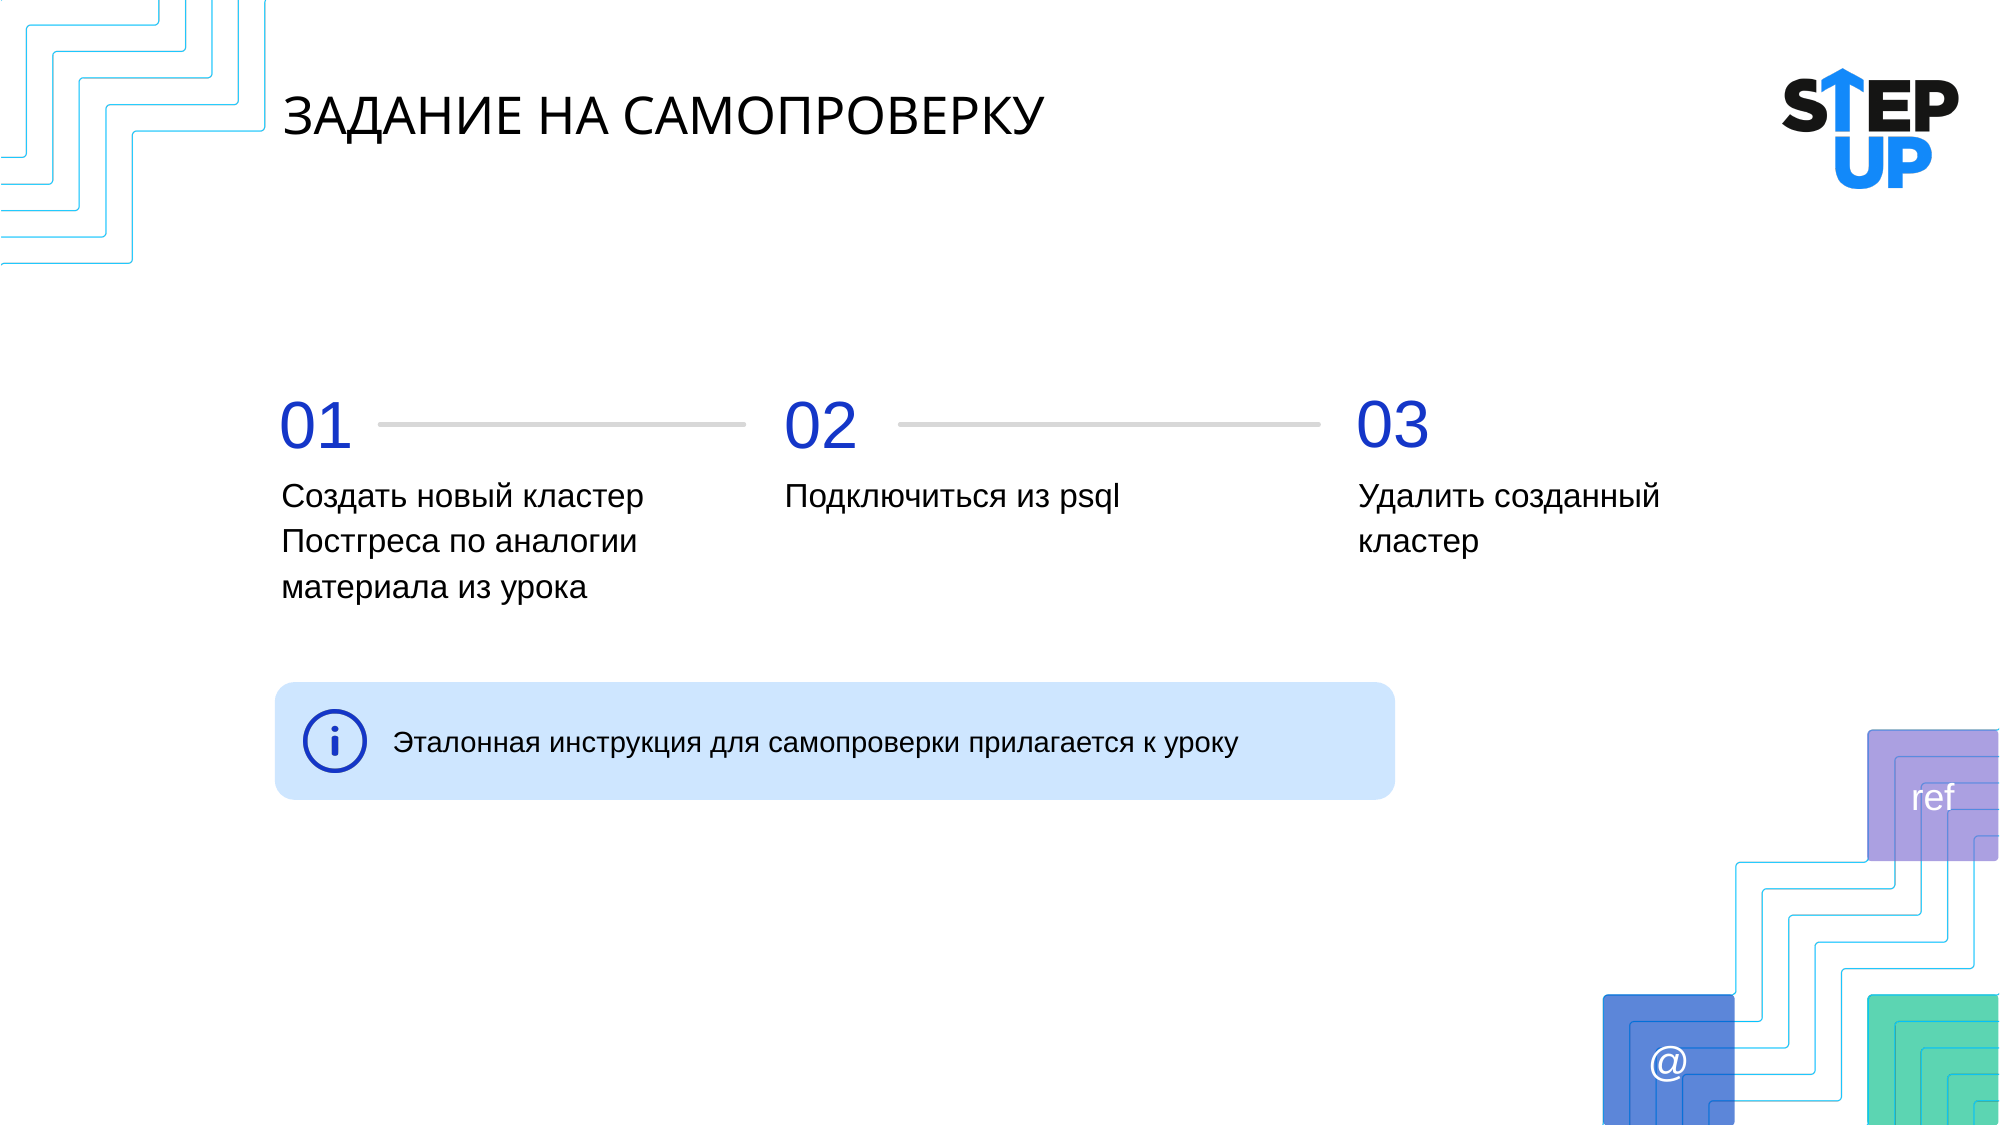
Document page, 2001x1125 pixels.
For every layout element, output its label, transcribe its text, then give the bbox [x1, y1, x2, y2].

picture [1601, 727, 2000, 1125]
picture [0, 0, 267, 266]
text_box 01 [279, 381, 380, 462]
picture [1782, 68, 1959, 189]
text_box 02 [784, 381, 886, 462]
picture [302, 709, 367, 773]
text_box Удалить созданный кластер [1356, 468, 1736, 560]
text_box 03 [1356, 381, 1457, 462]
text_box Создать новый кластер Постгреса по аналогии материала из урока [279, 468, 682, 605]
text_box Эталонная инструкция для самопроверки прилагается к уроку [274, 682, 1396, 800]
title ЗАДАНИЕ НА САМОПРОВЕРКУ [283, 82, 1538, 271]
text_box Подключиться из psql [782, 468, 1218, 514]
